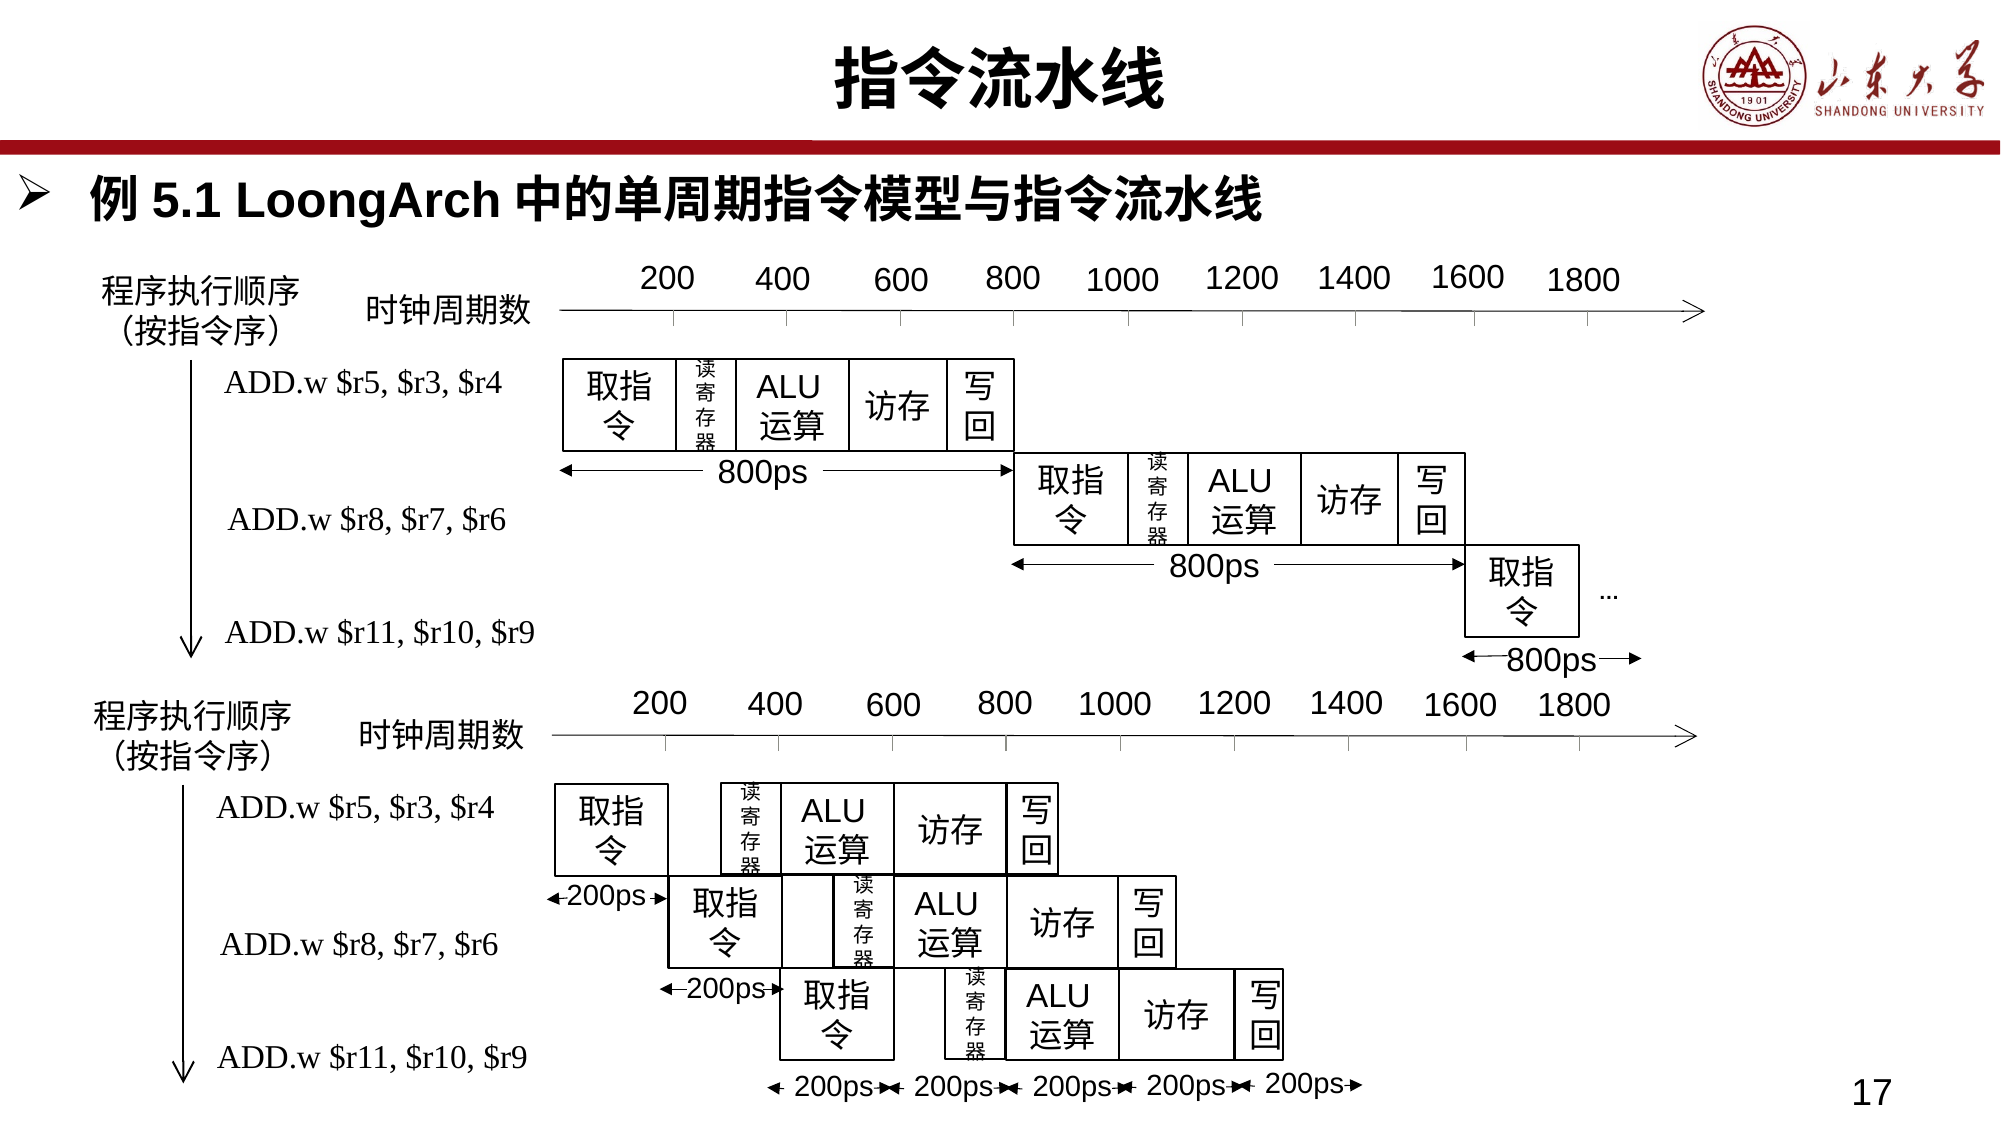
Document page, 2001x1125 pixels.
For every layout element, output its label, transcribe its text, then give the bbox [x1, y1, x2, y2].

list 例5.1 LoongArch中的单周期指令模型与指令流水线 [0, 164, 1928, 1047]
slide_number 17 [1836, 1060, 2000, 1125]
text_box 800ps [1482, 659, 1621, 665]
title 指令流水线 [0, 39, 2000, 152]
picture [1698, 21, 1810, 39]
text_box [75, 665, 1698, 1121]
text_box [82, 240, 1706, 659]
